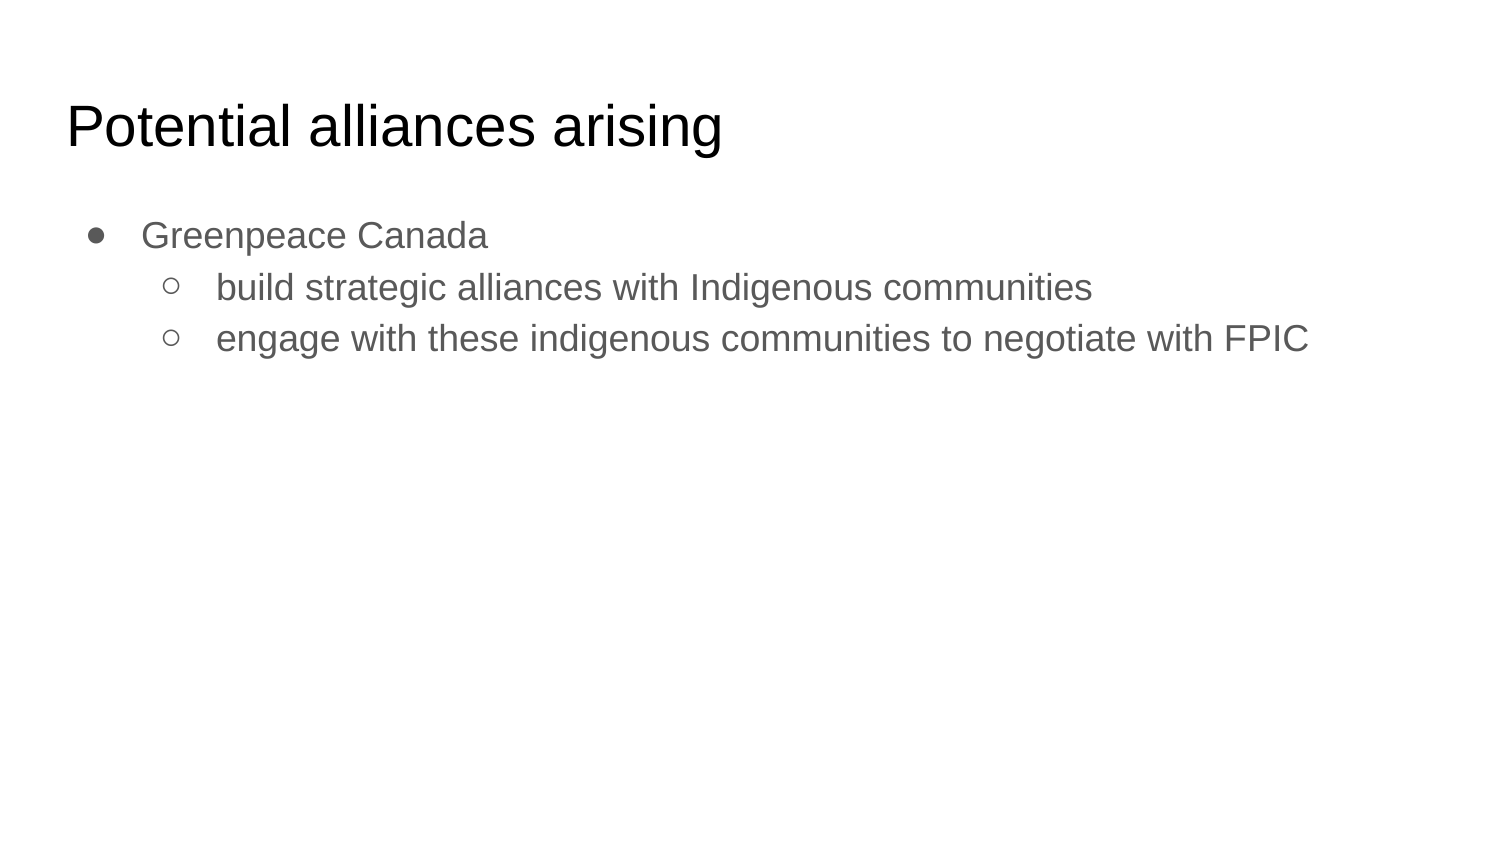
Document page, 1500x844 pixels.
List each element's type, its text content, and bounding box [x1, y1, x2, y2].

title Potential alliances arising [51, 72, 1449, 167]
list Greenpeace Canada build strategic alliances with Indigenous communities engage with these indigenous communities to negotiate with FPIC [51, 189, 1449, 750]
